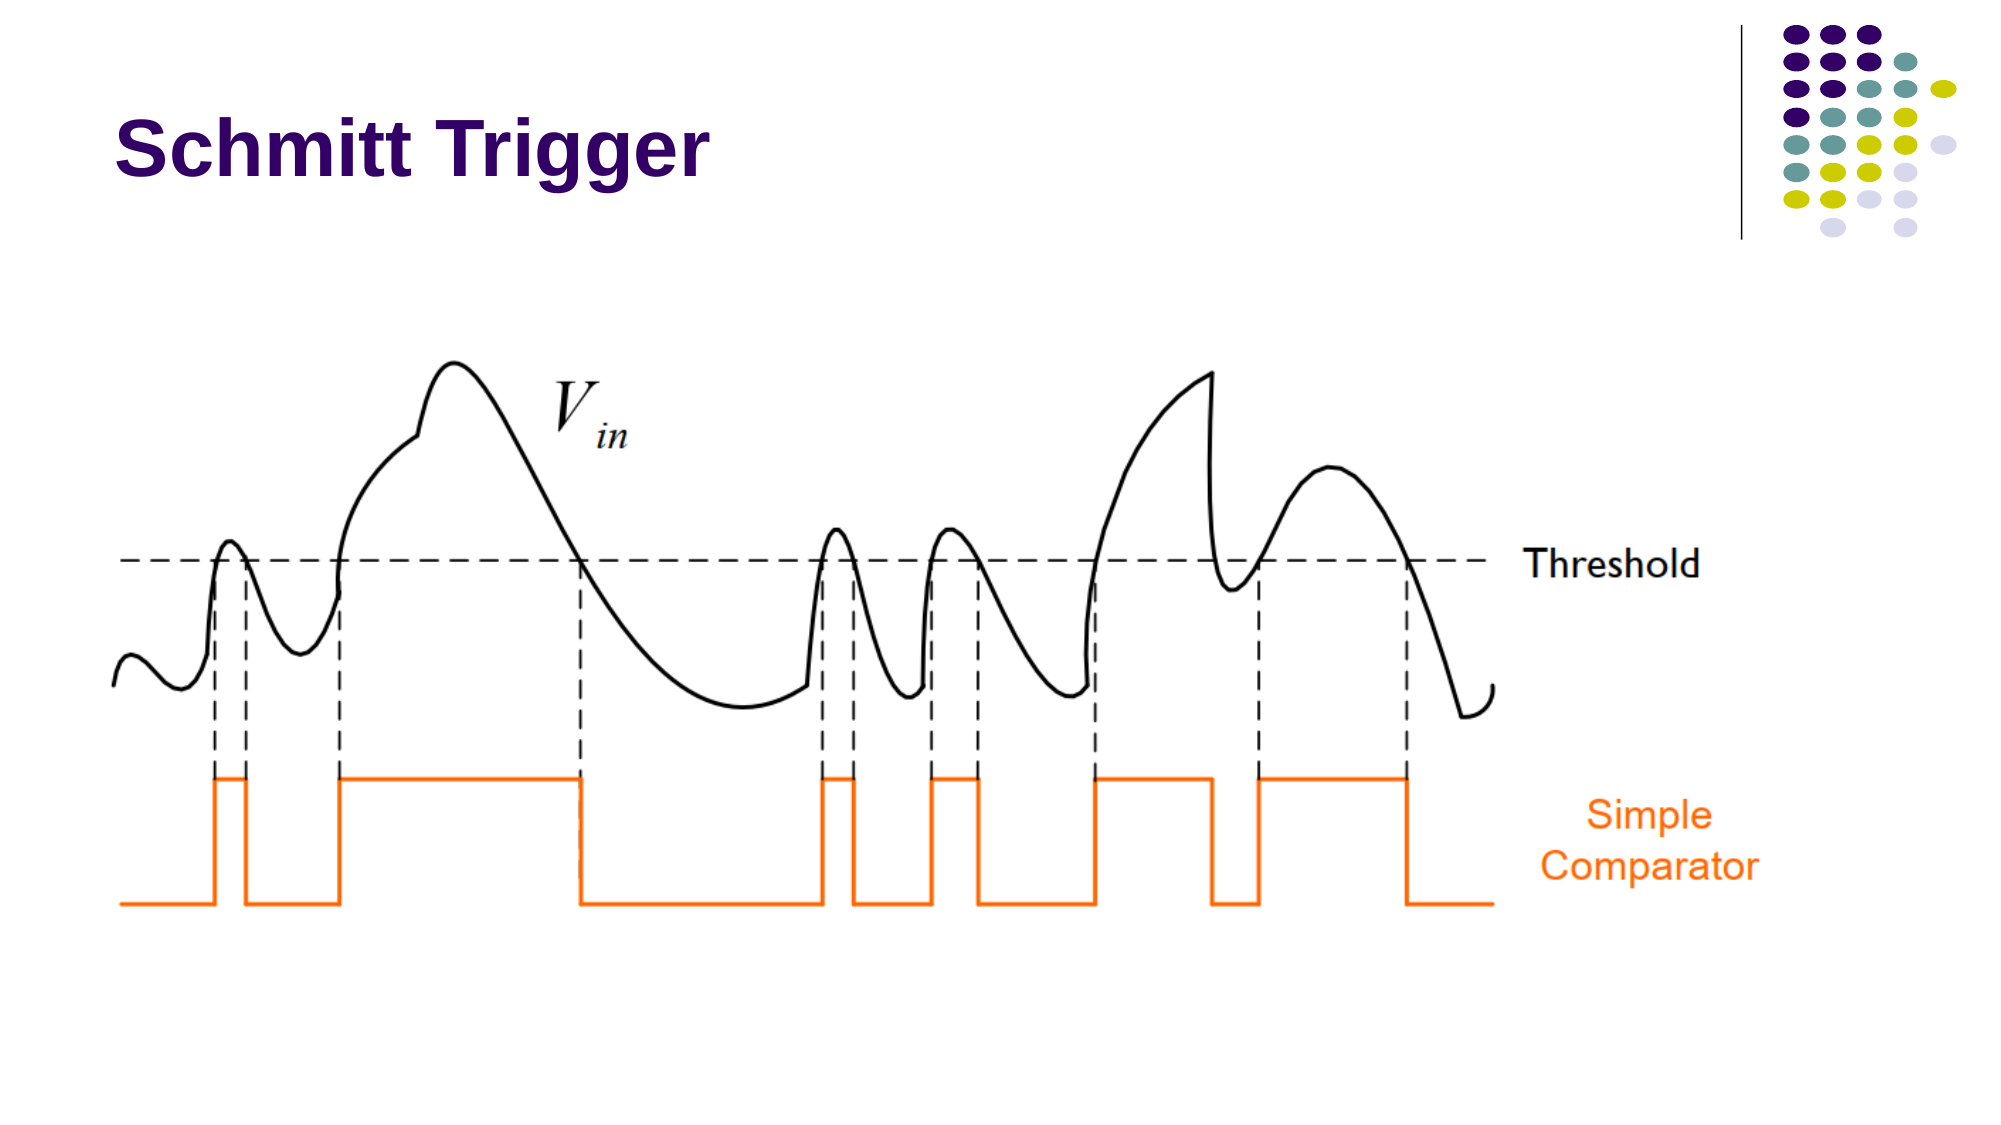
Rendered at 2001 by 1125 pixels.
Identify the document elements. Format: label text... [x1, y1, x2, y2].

picture [84, 325, 1786, 1003]
title Schmitt Trigger [99, 42, 1750, 200]
